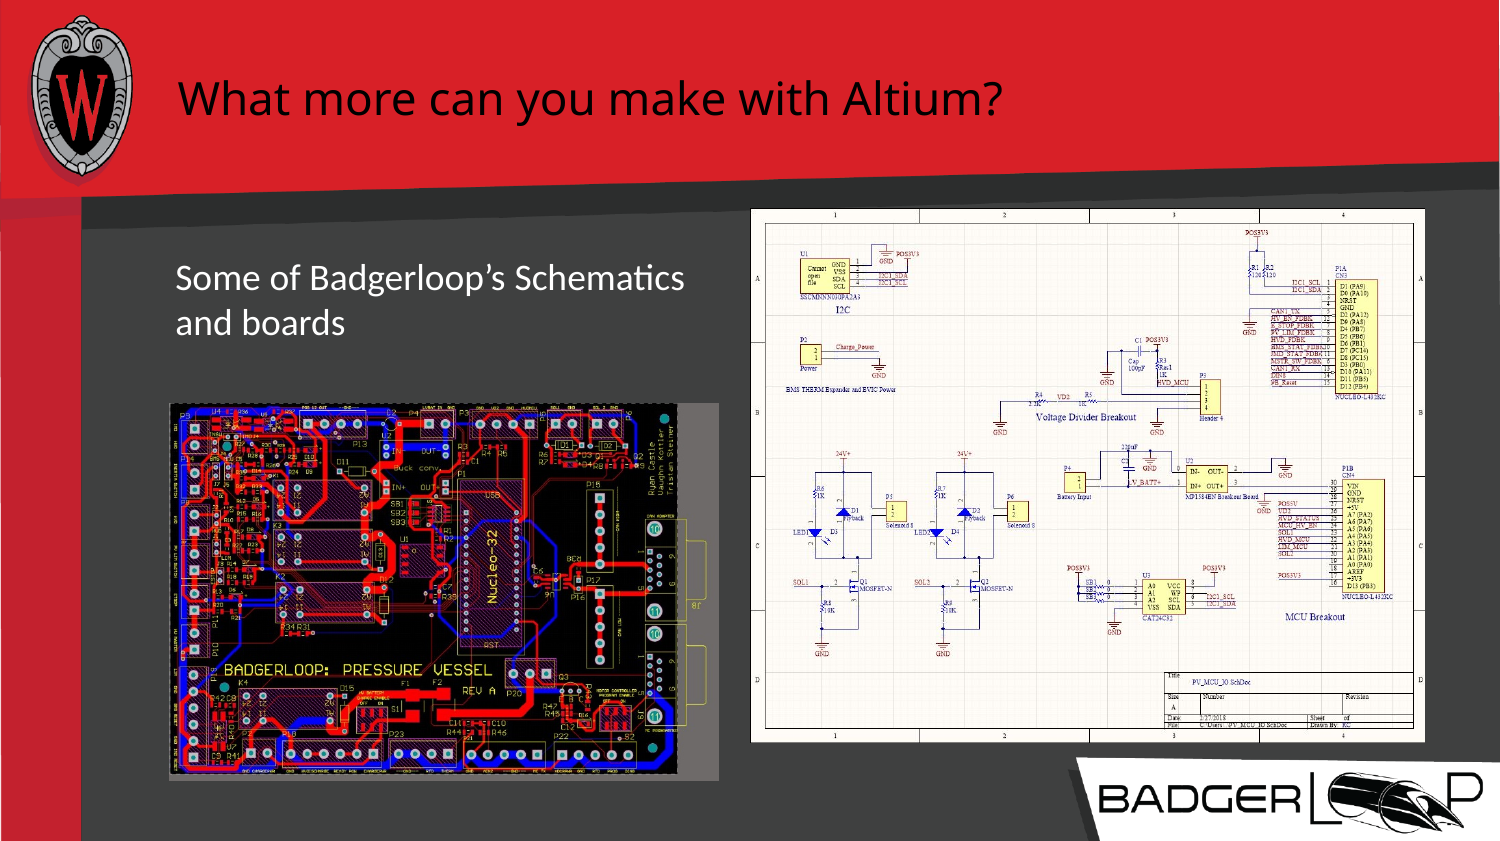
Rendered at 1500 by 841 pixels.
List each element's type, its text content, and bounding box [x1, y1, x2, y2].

title What more can you make with Altium? [162, 72, 1375, 123]
list [137, 245, 744, 745]
picture [0, 0, 1500, 841]
text_box Some of Badgerloop’s Schematics and boards [160, 245, 744, 350]
